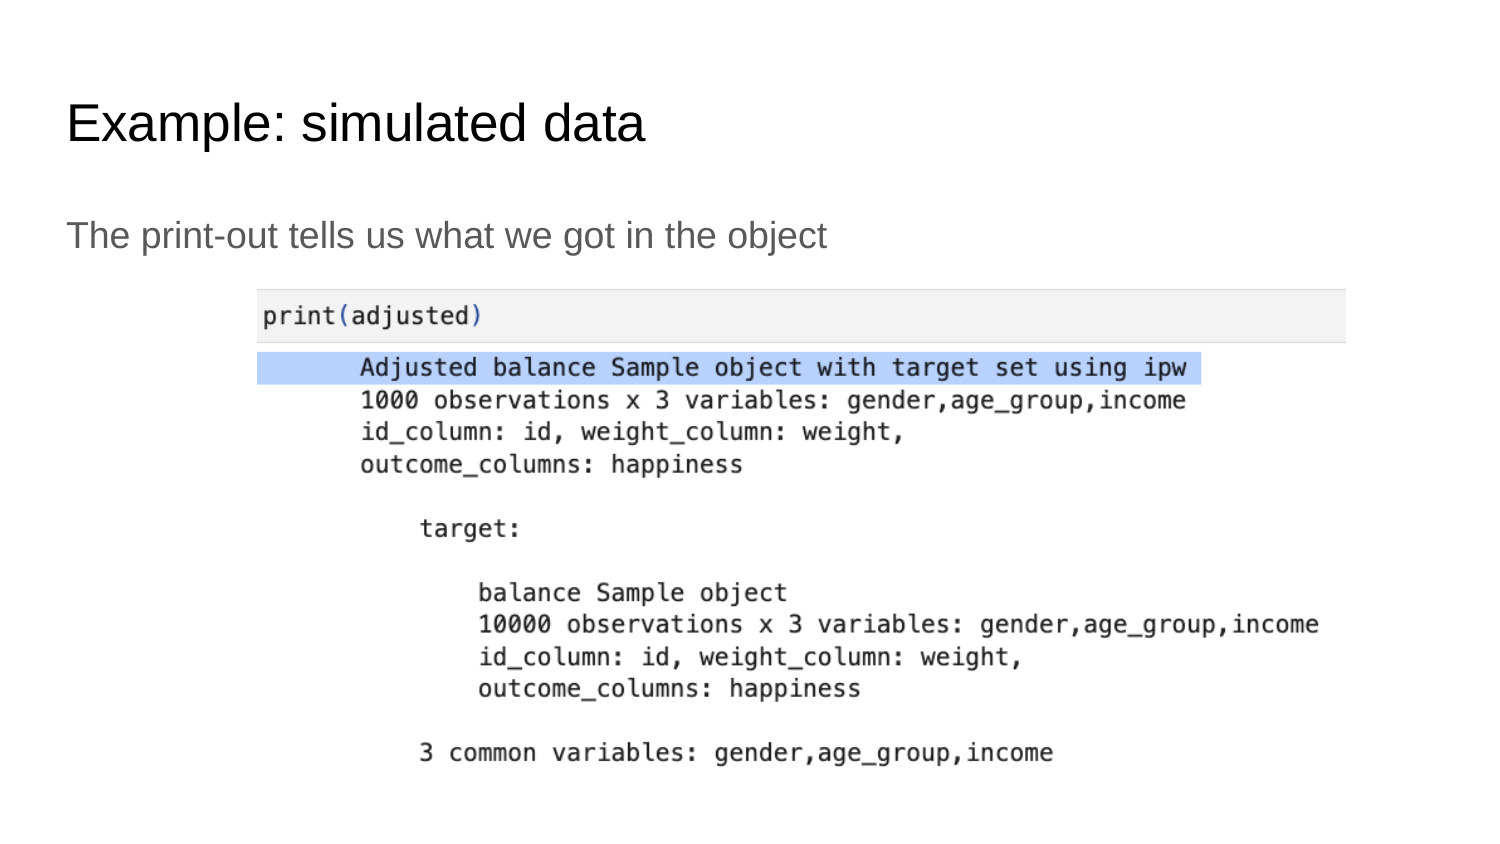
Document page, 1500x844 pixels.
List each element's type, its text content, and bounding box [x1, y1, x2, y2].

picture [257, 279, 1346, 819]
title Example: simulated data [51, 72, 1449, 167]
list The print-out tells us what we got in the object [51, 189, 1449, 750]
